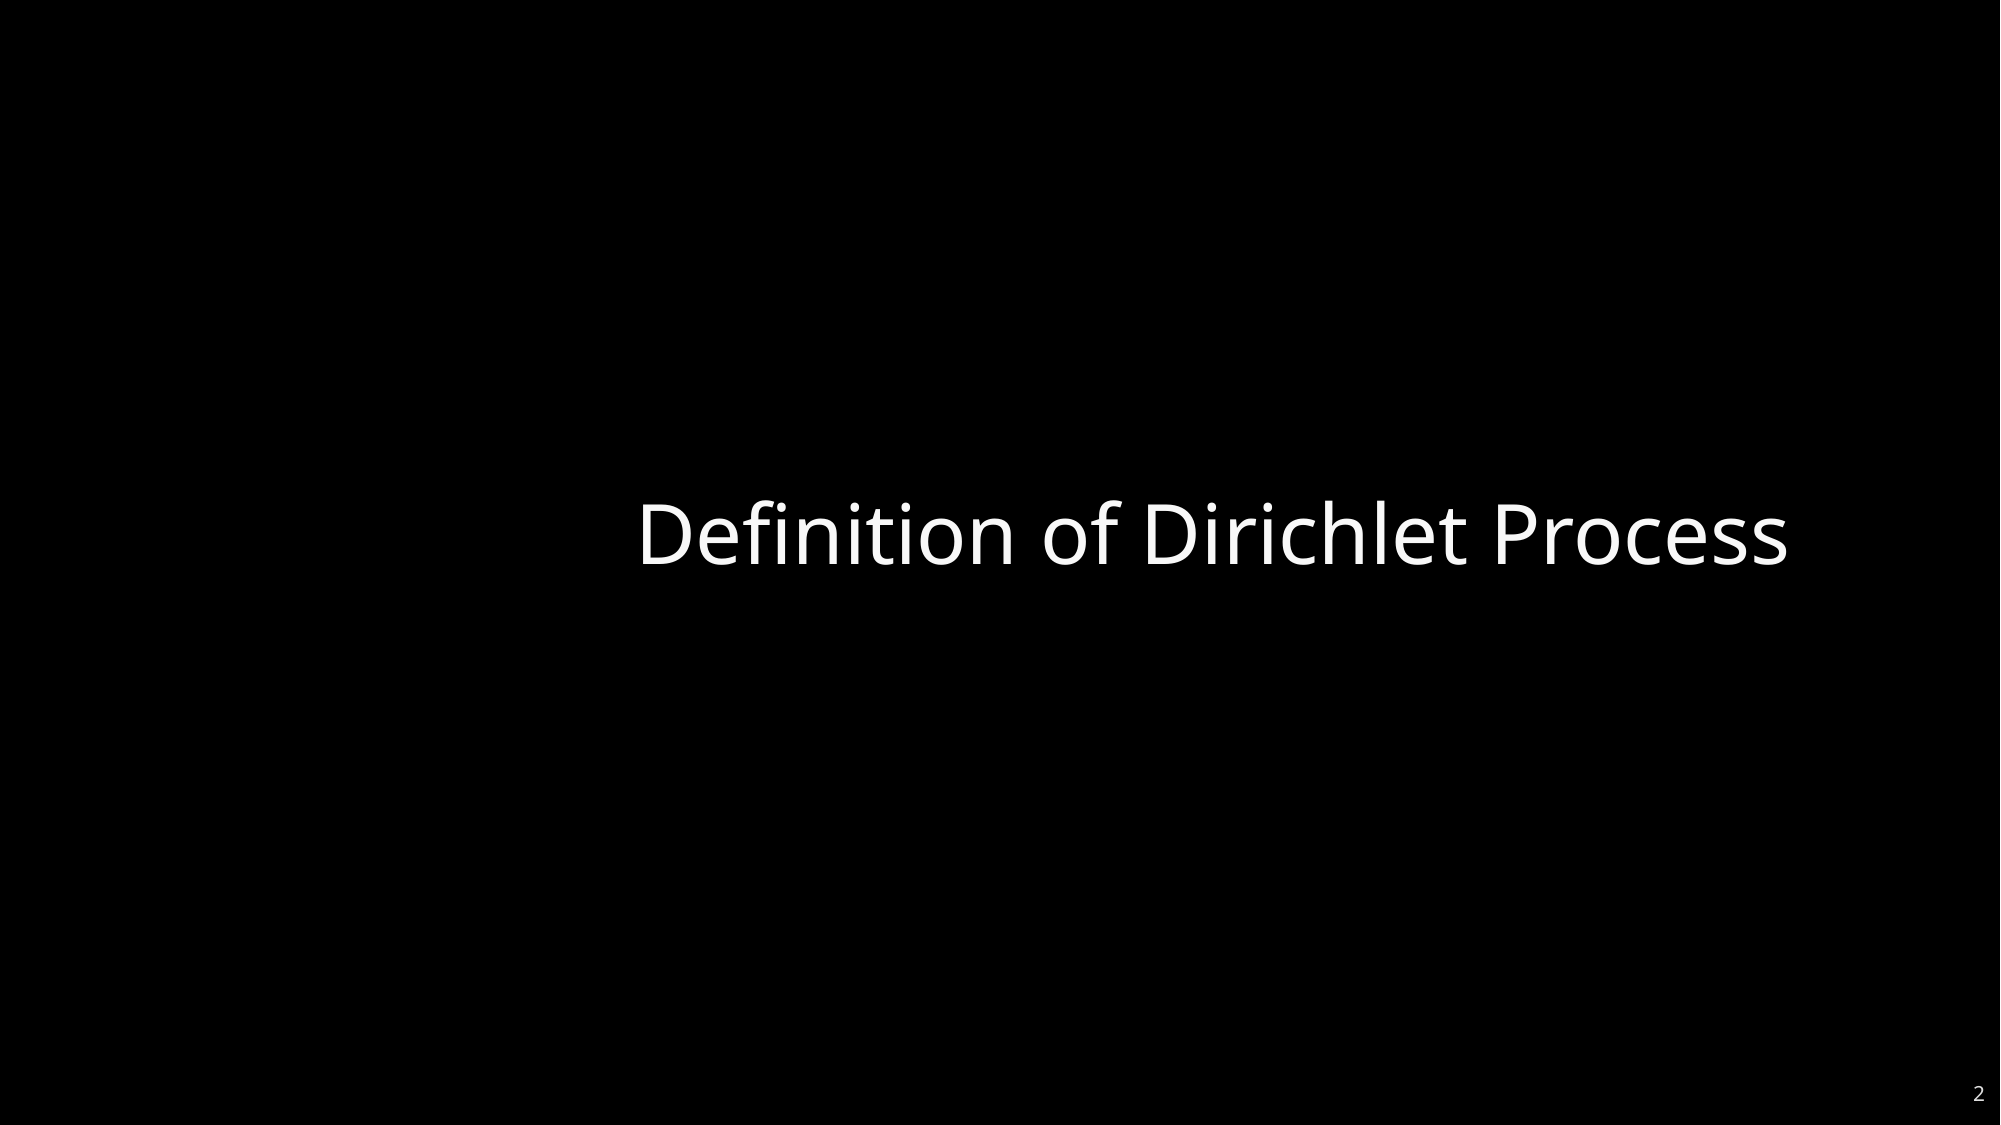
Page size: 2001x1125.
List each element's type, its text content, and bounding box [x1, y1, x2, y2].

slide_number 2 [1876, 1065, 2000, 1125]
title Definition of Dirichlet Process [426, 288, 2000, 589]
